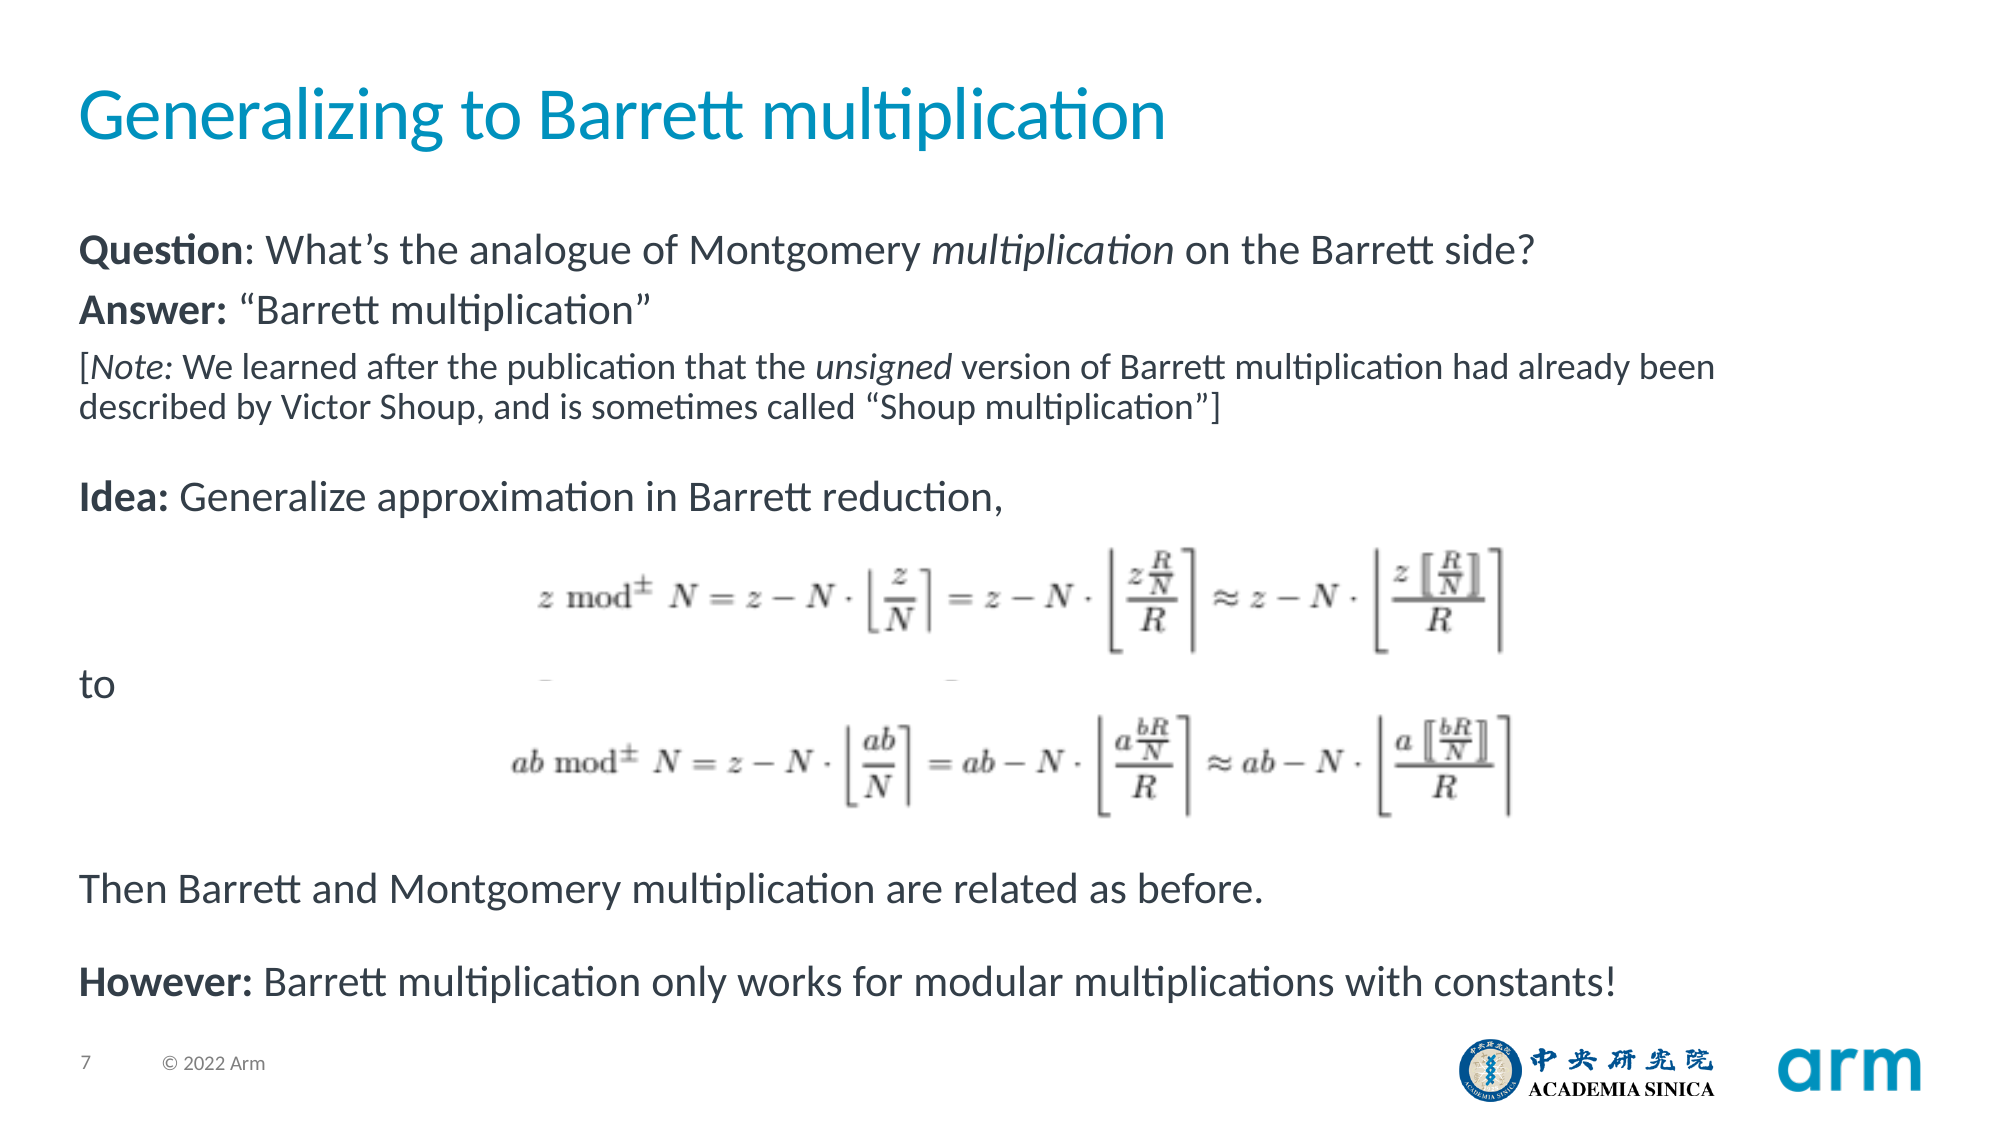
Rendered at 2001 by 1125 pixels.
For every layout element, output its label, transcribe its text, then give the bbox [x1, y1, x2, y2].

picture [483, 523, 1517, 681]
text_box Question: What’s the analogue of Montgomery multiplication on the Barrett side? Answer: “Barrett multiplication” [Note: We learned after the publication that the unsigned version of Barrett multiplication had already been described by Victor Shoup, and is sometimes called “Shoup multiplication”] [78, 227, 1839, 428]
text_box Then Barrett and Montgomery multiplication are related as before. [78, 865, 1839, 914]
text_box to [78, 661, 1839, 709]
text_box Idea: Generalize approximation in Barrett reduction, [78, 474, 1839, 522]
picture [1777, 1047, 1922, 1093]
picture [493, 697, 1517, 826]
title Generalizing to Barrett multiplication [78, 78, 1922, 163]
picture [1449, 1029, 1722, 1111]
text_box However: Barrett multiplication only works for modular multiplications with constants! [78, 958, 1839, 1006]
